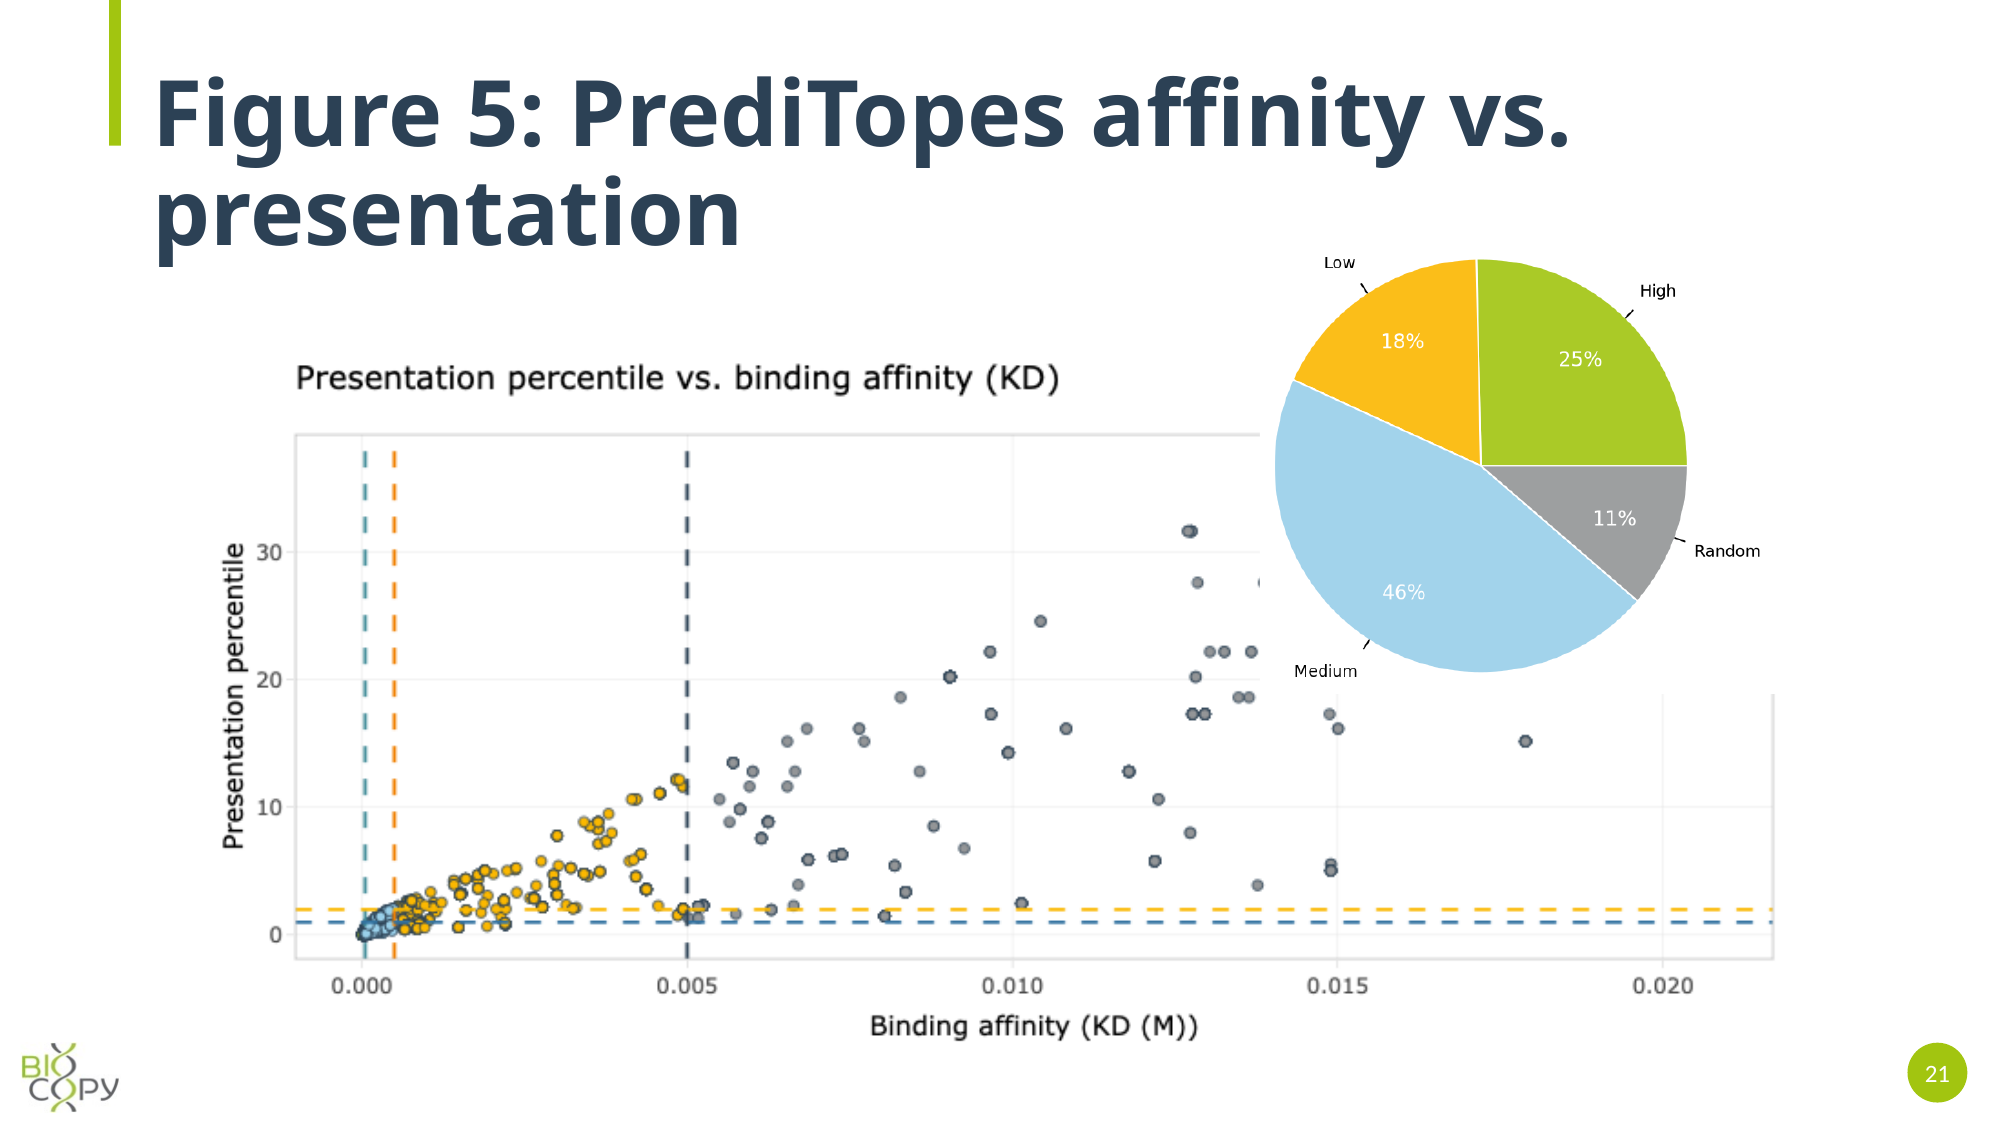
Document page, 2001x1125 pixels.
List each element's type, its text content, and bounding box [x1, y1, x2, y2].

picture [20, 1042, 121, 1113]
slide_number 21 [1899, 1042, 1976, 1103]
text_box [214, 238, 1786, 1043]
title Figure 5: PrediTopes affinity vs. presentation [137, 59, 1934, 275]
